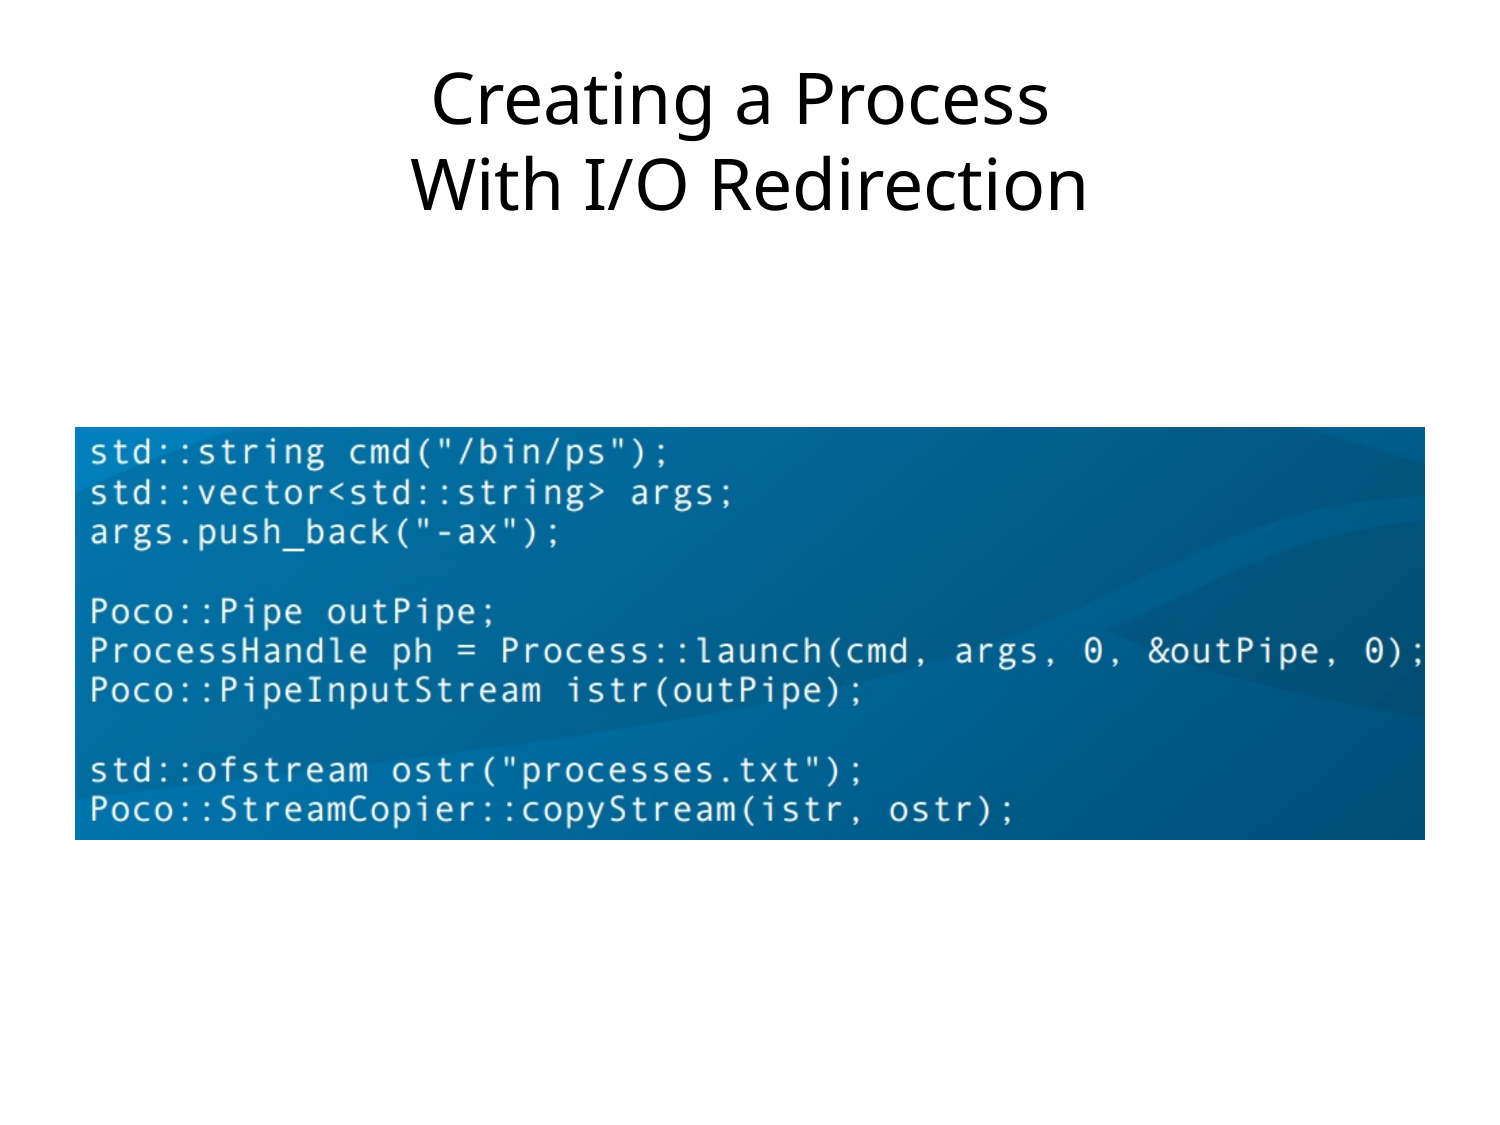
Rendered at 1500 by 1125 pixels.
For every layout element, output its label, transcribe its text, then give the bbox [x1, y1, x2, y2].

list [74, 427, 1426, 840]
title Creating a Process With I/O Redirection [75, 45, 1425, 233]
